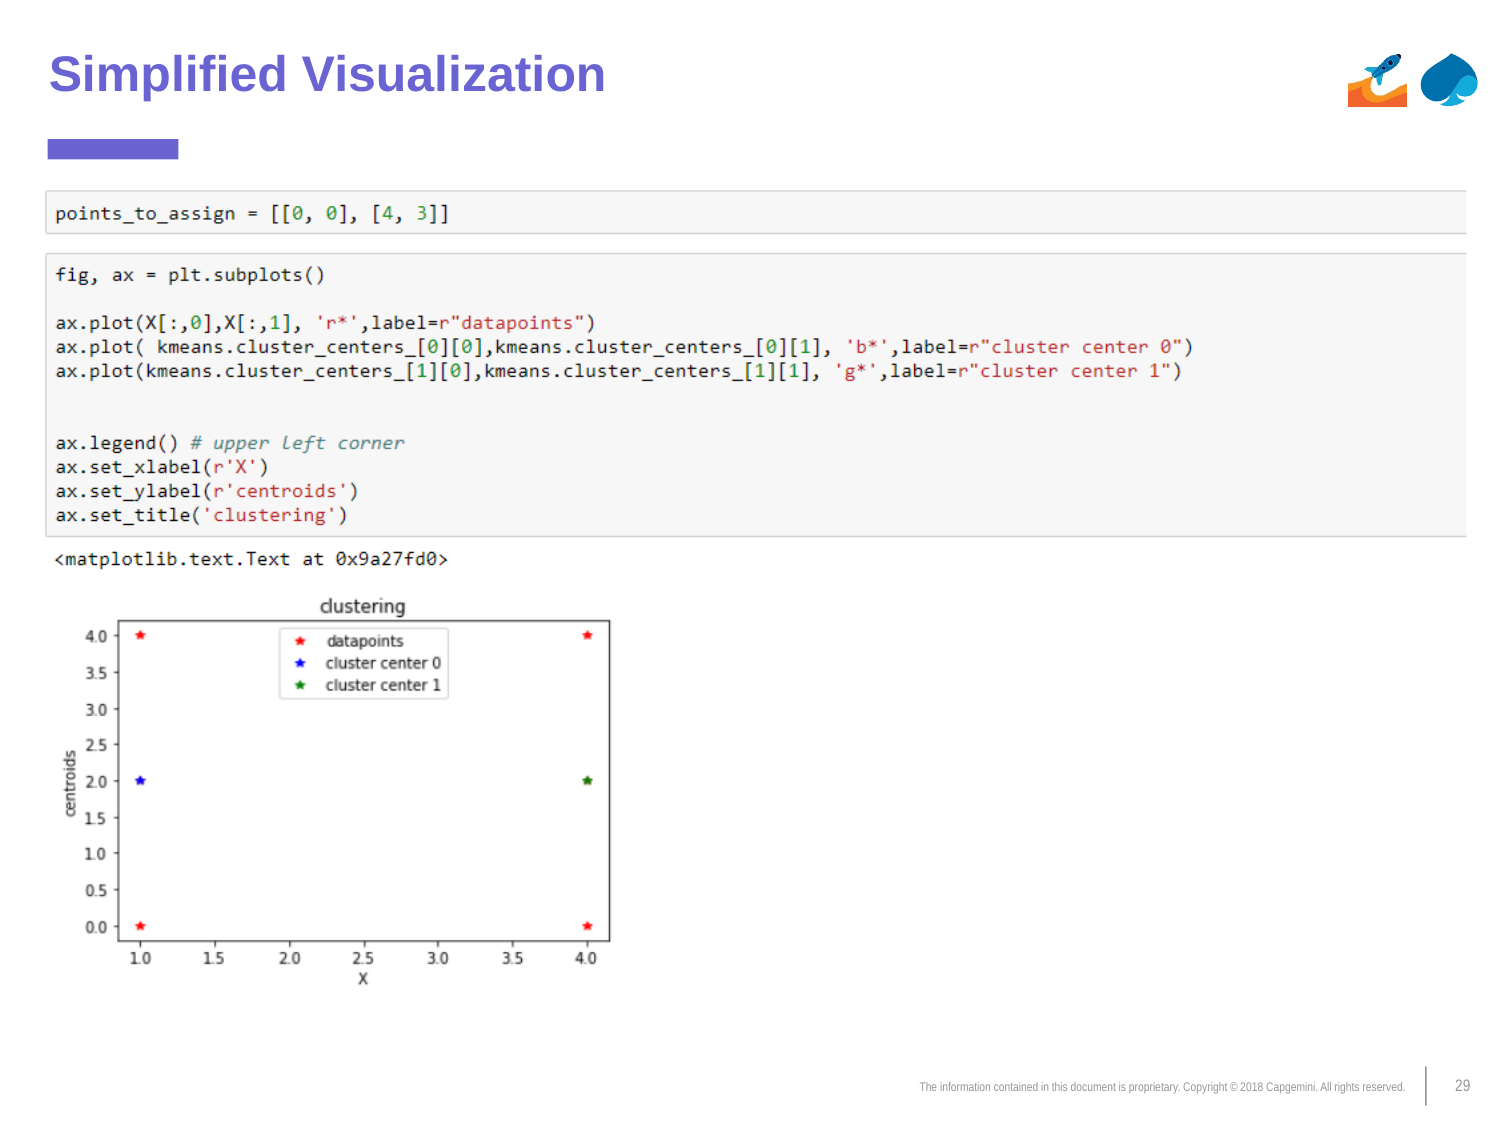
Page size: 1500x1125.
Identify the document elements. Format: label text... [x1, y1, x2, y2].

picture [35, 173, 1467, 999]
title Simplified Visualization [0, 3, 1448, 140]
